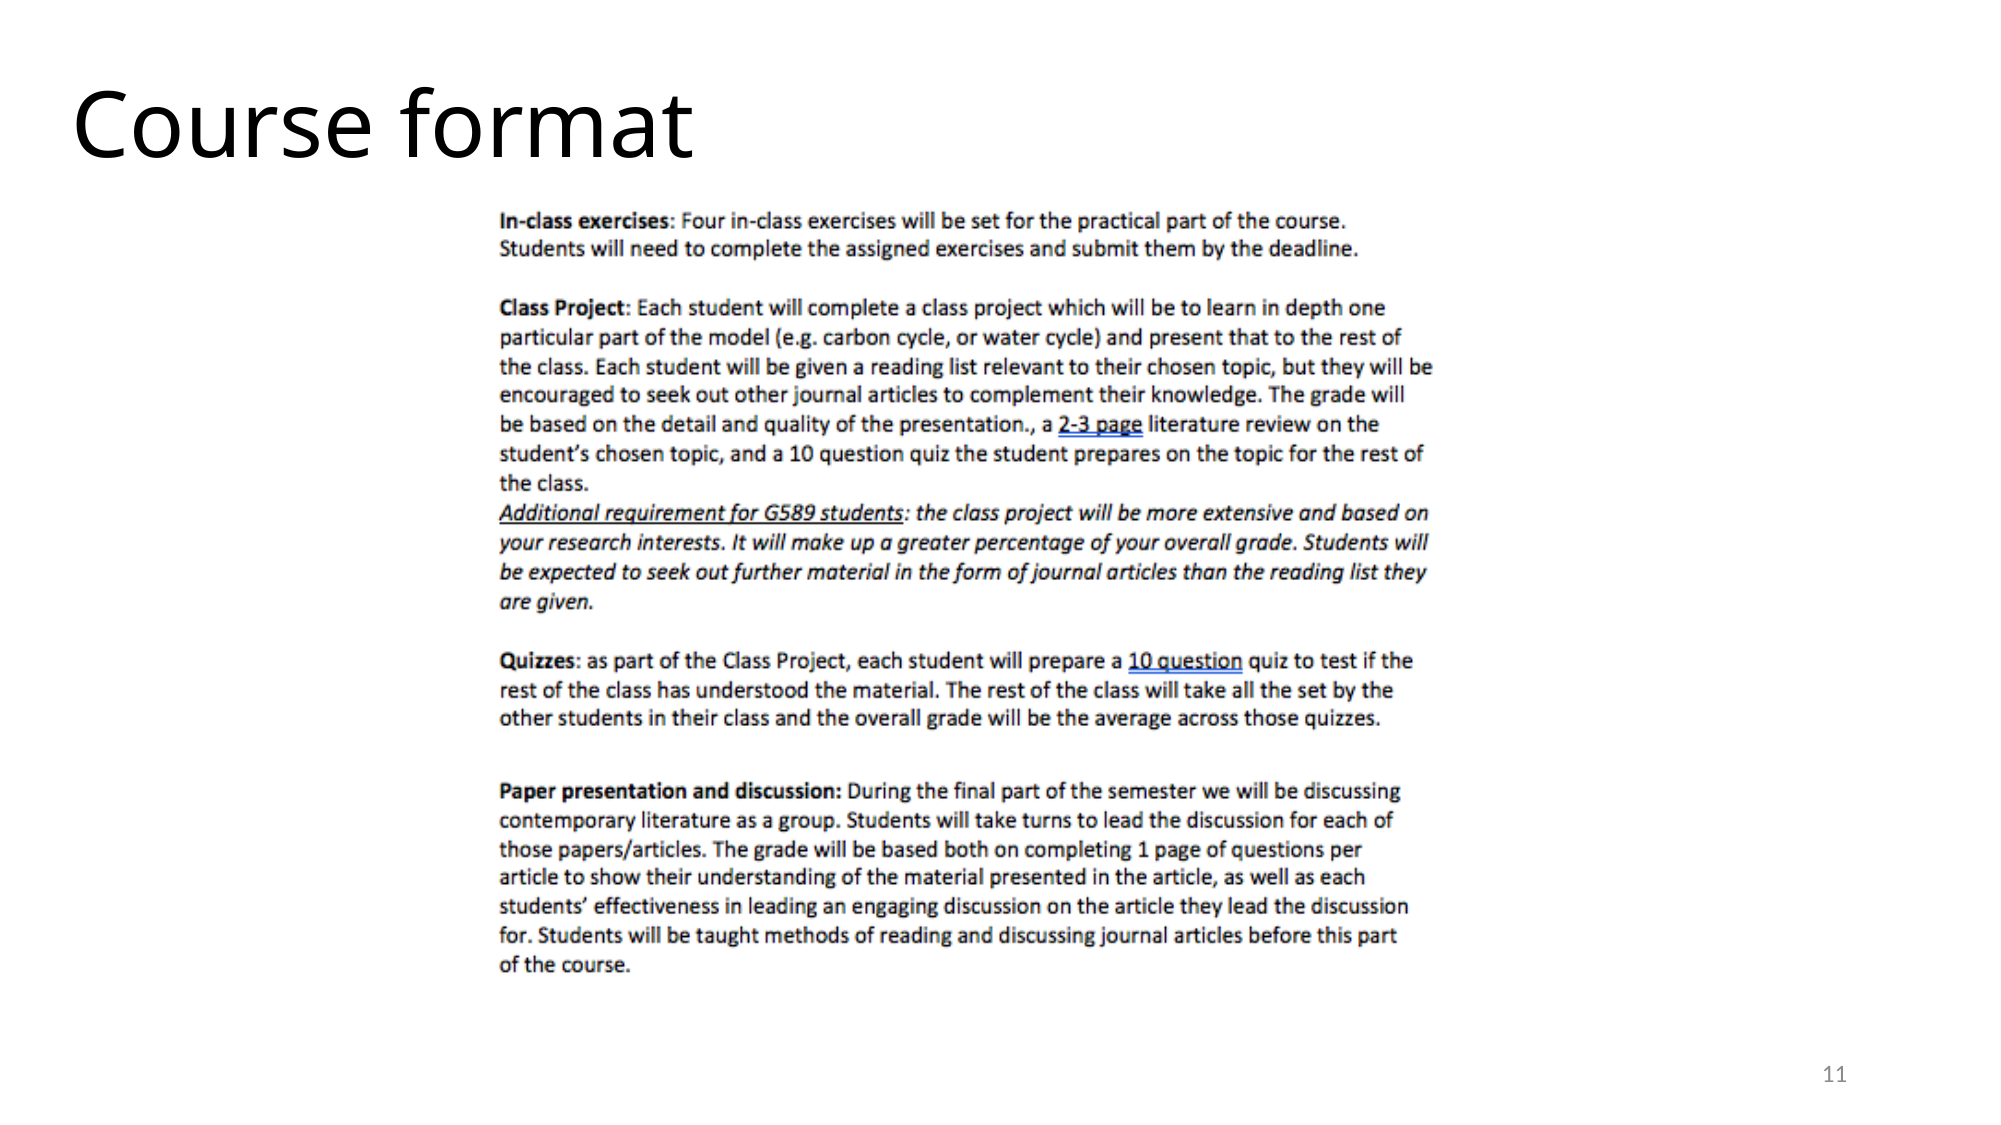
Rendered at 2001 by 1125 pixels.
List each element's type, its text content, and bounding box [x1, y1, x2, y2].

slide_number 11 [1412, 1042, 1863, 1103]
picture [487, 203, 1446, 750]
title Course format [56, 19, 1782, 237]
picture [487, 766, 1446, 1000]
